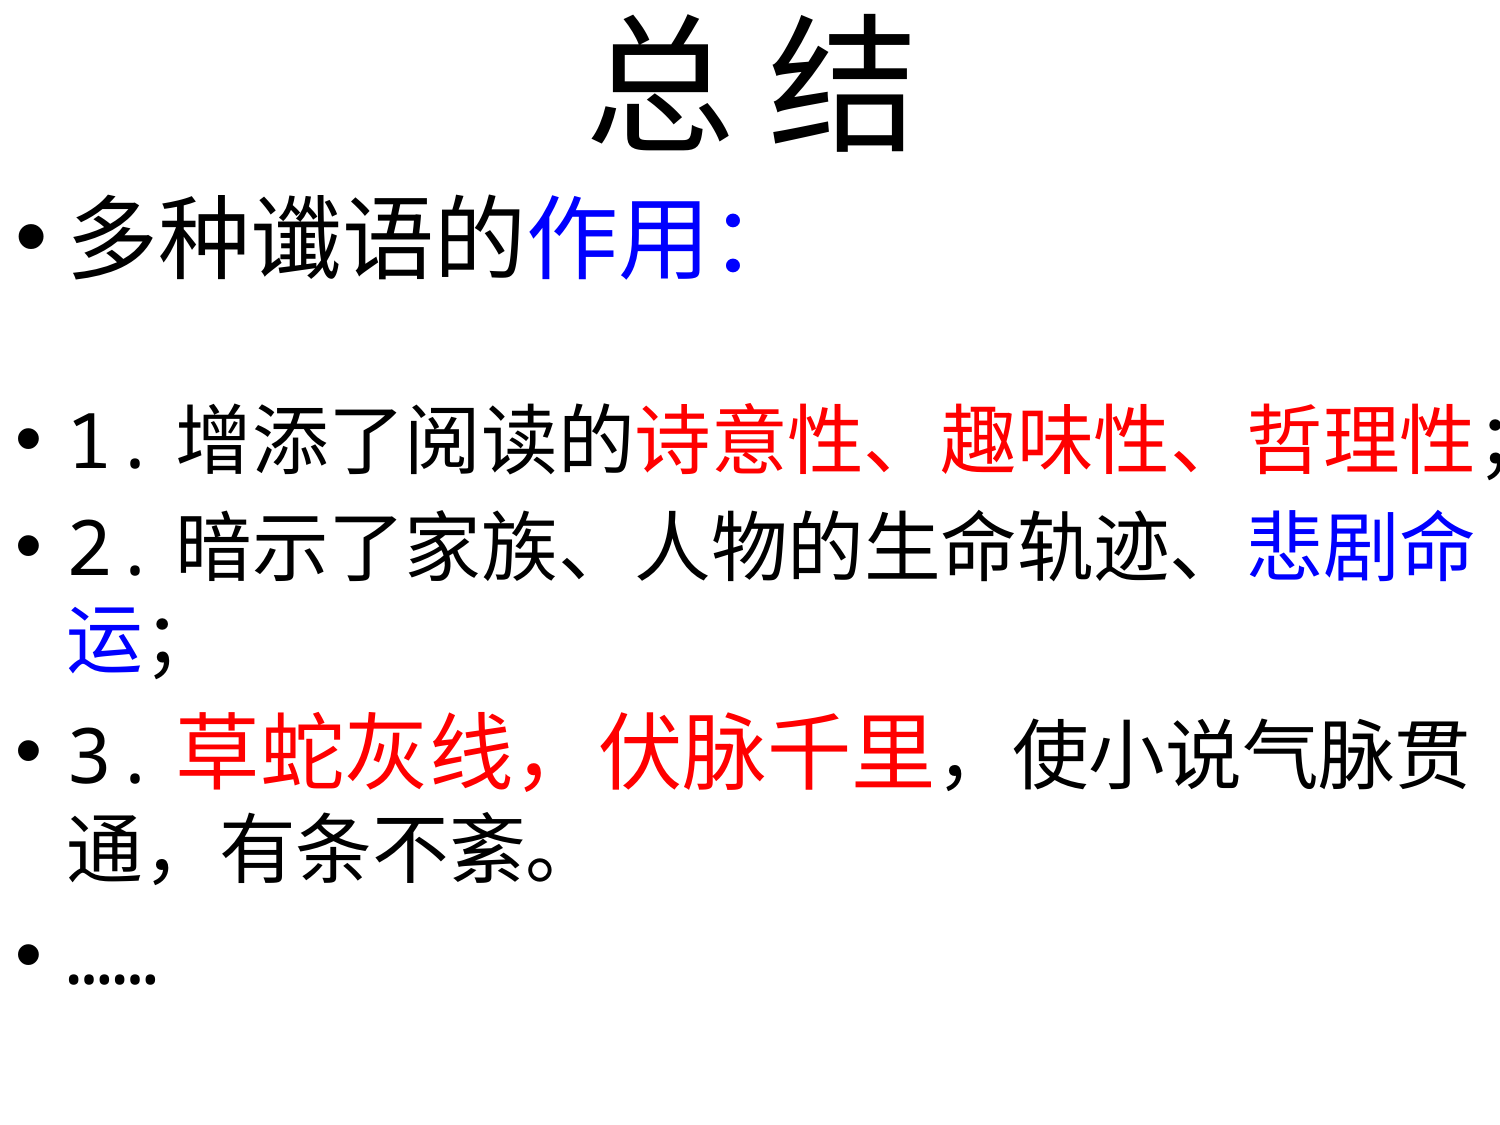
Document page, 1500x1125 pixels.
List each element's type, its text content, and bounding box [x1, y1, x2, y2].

title 总 结 [76, 0, 1427, 161]
list 多种谶语的作用： 1.增添了阅读的诗意性、趣味性、哲理性； 2.暗示了家族、人物的生命轨迹、悲剧命运； 3.草蛇灰线，伏脉千里，使小说气脉贯通，有条不紊。 …… [0, 172, 1500, 1106]
